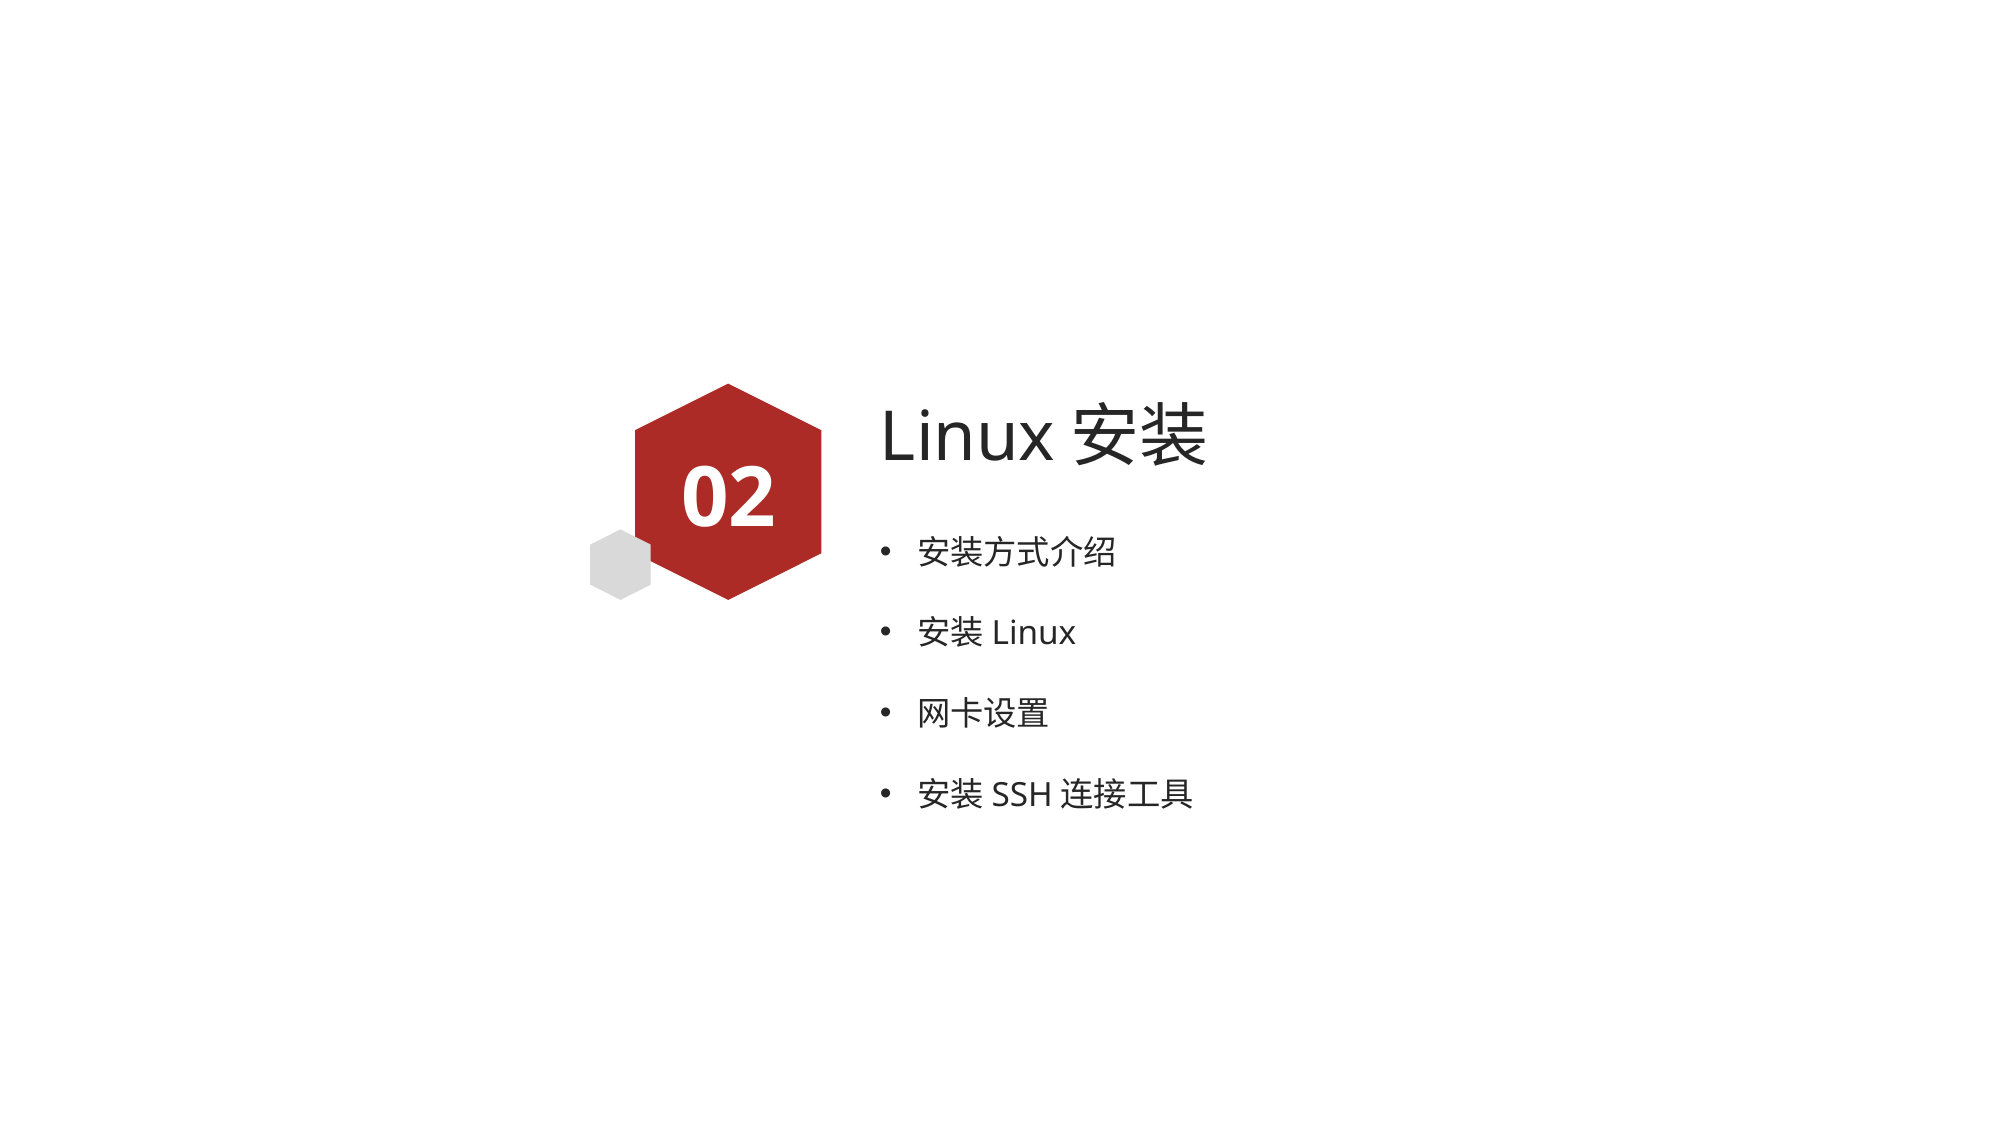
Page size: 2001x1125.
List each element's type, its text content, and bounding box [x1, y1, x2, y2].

list 安装方式介绍 安装Linux 网卡设置 安装SSH连接工具 [864, 503, 1762, 1016]
title Linux安装 [864, 393, 1969, 484]
list 02 [636, 404, 822, 594]
